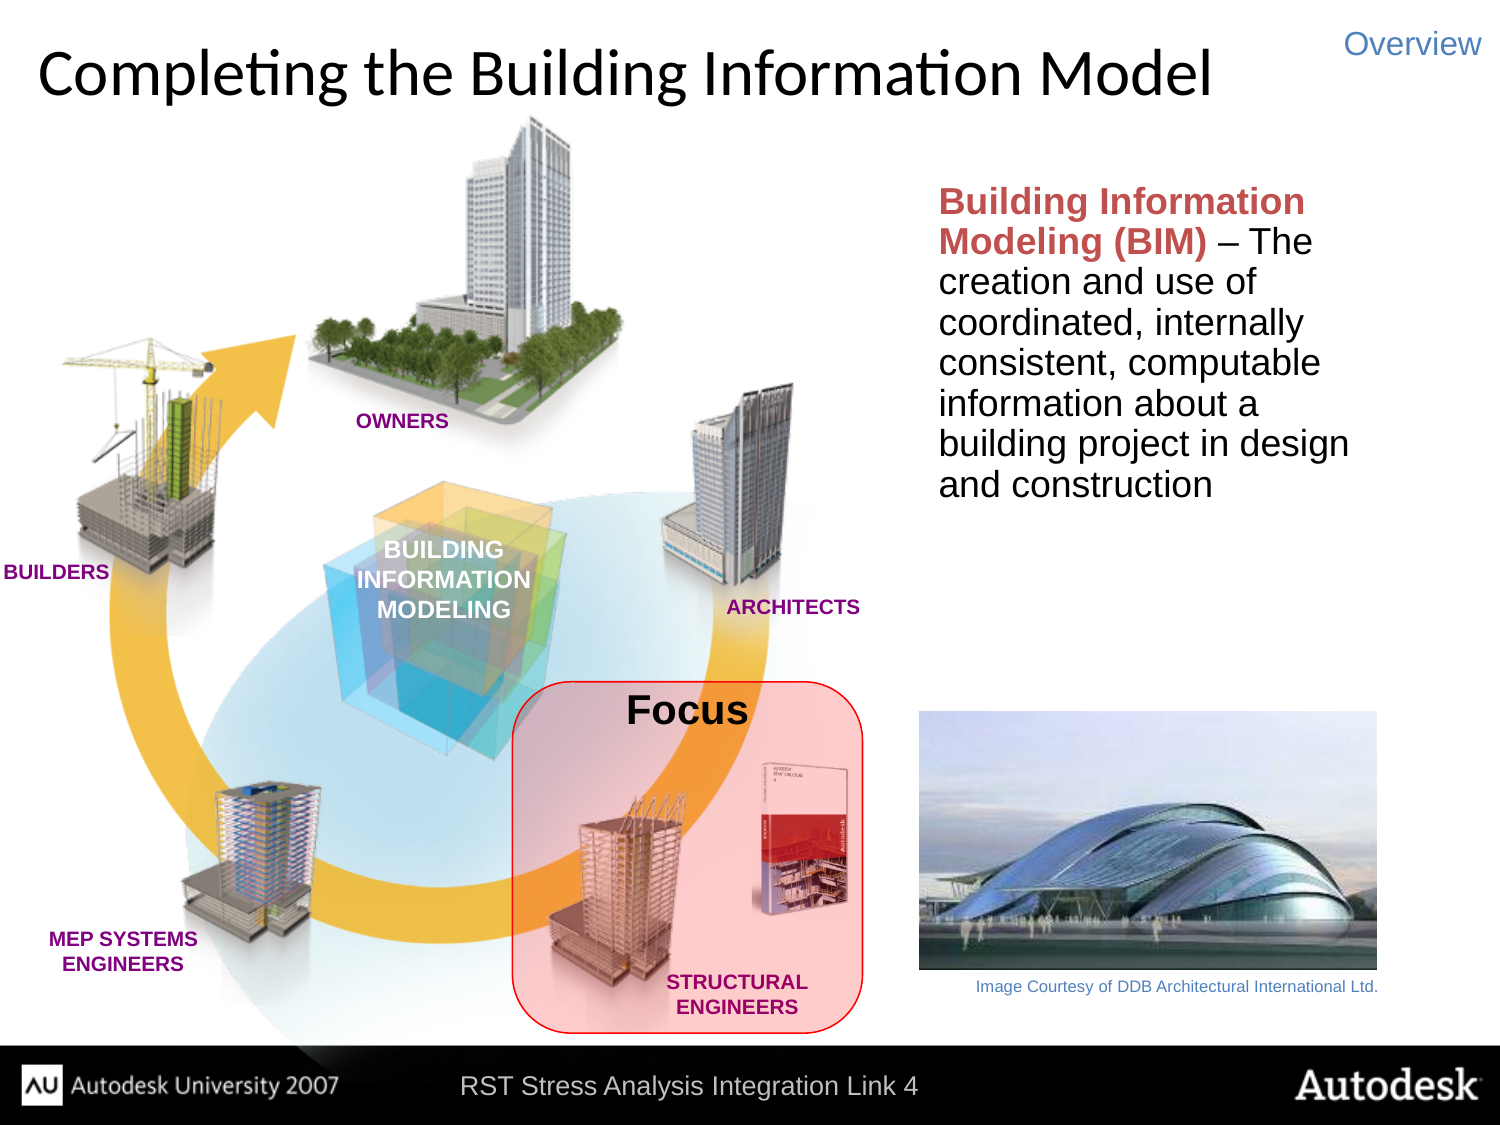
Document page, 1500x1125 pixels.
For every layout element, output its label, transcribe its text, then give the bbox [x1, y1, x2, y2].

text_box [31, 776, 326, 1007]
title Completing the Building Information Model [23, 21, 1374, 129]
text_box Building Information Modeling (BIM) – The creation and use of coordinated, internally consistent, computable information about a building project in design and construction [919, 174, 1400, 526]
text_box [0, 331, 229, 636]
text_box Overview [1374, 22, 1483, 63]
picture [0, 0, 1500, 1125]
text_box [293, 105, 632, 481]
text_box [652, 372, 877, 641]
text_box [512, 681, 863, 1034]
text_box Image Courtesy of DDB Architectural International Ltd. [919, 968, 1395, 1004]
